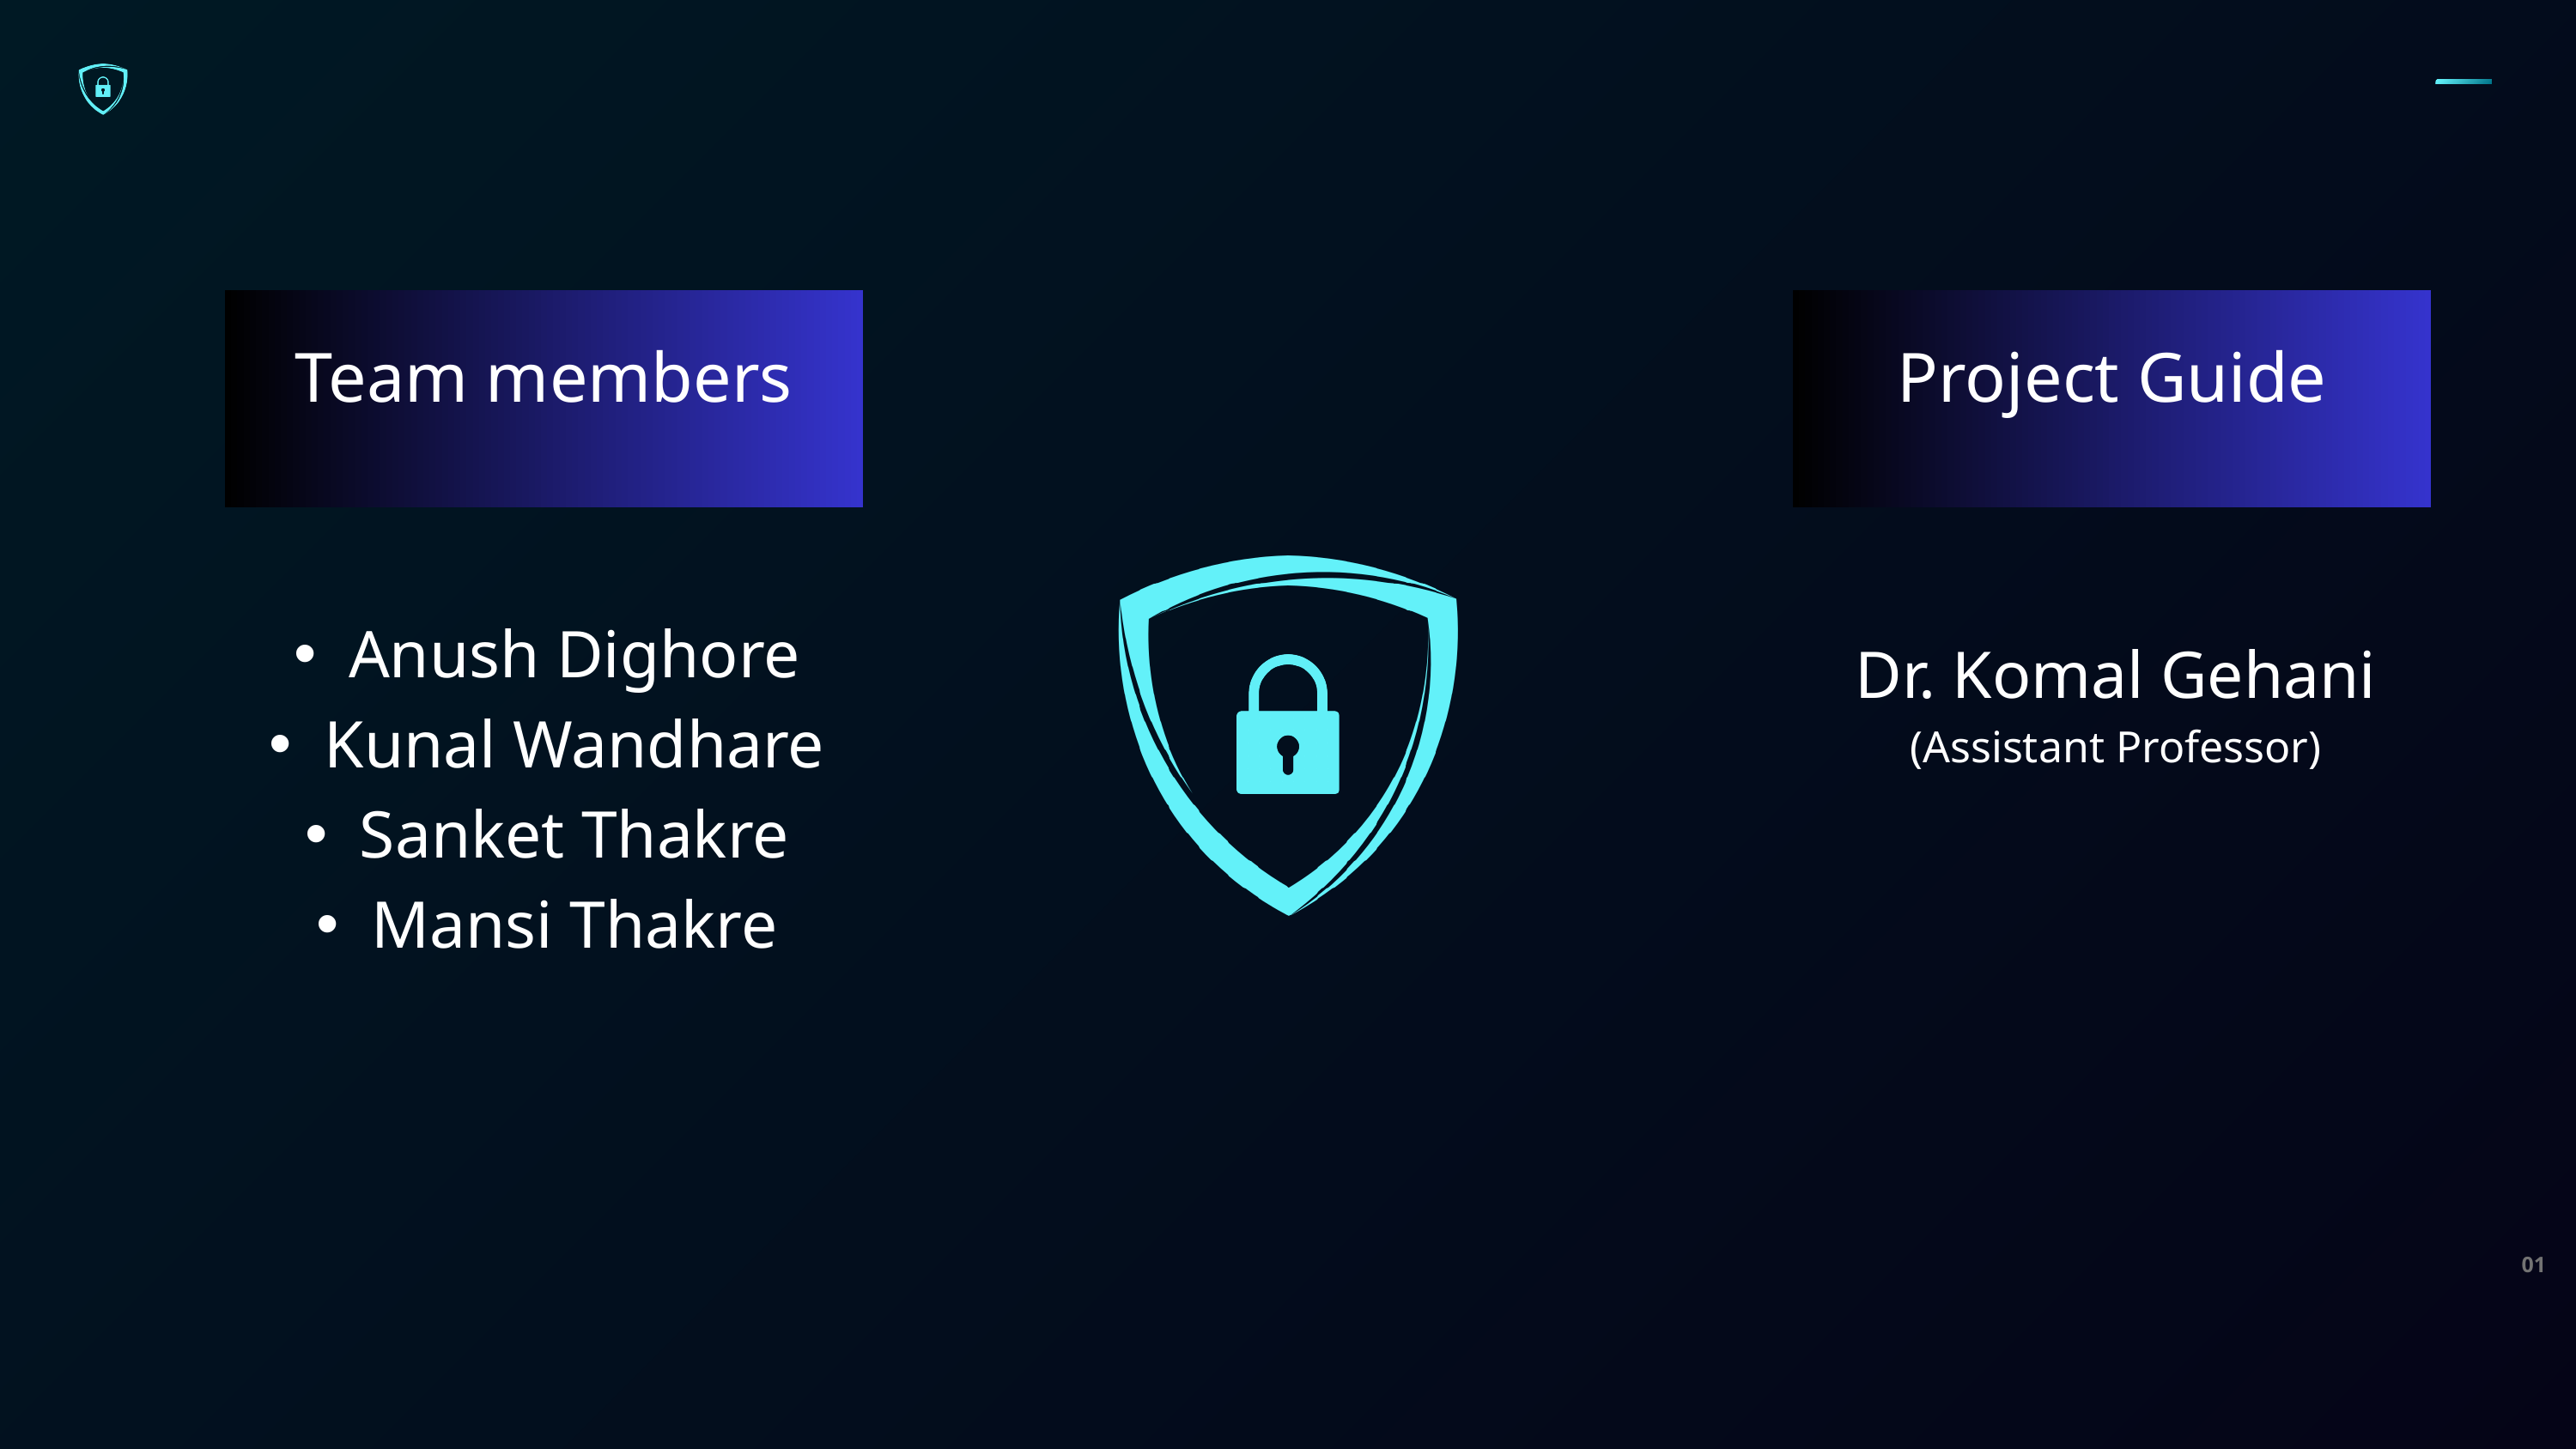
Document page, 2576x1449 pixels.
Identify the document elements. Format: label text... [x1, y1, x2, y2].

text_box [1236, 654, 1340, 794]
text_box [224, 289, 864, 435]
text_box 01 [2515, 1246, 2553, 1276]
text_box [2435, 79, 2493, 84]
text_box [1110, 555, 1466, 916]
text_box [95, 76, 111, 97]
text_box [77, 64, 129, 116]
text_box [1739, 397, 2493, 1052]
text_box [143, 436, 896, 1092]
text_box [1792, 289, 2432, 395]
